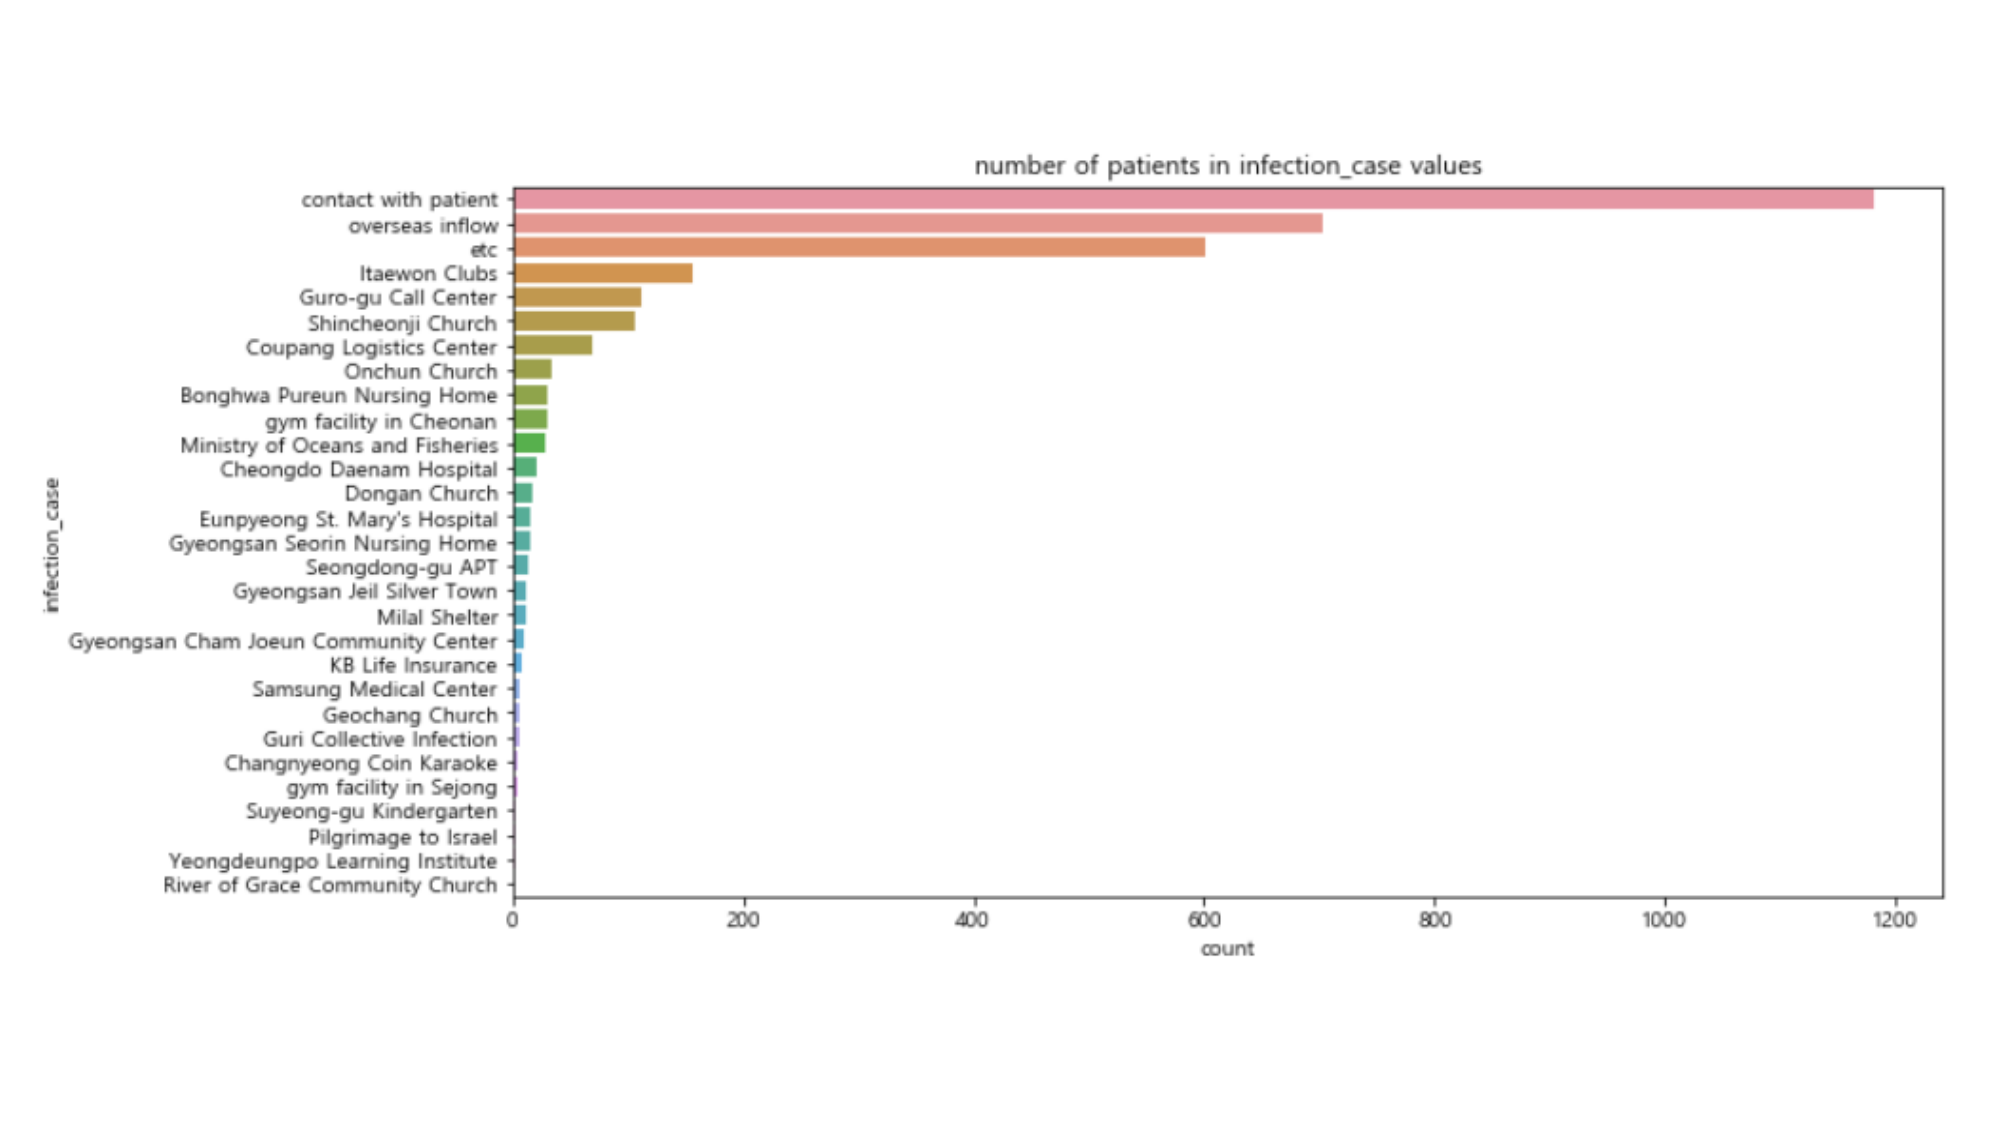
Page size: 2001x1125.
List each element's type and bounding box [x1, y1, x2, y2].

picture [0, 136, 2000, 989]
